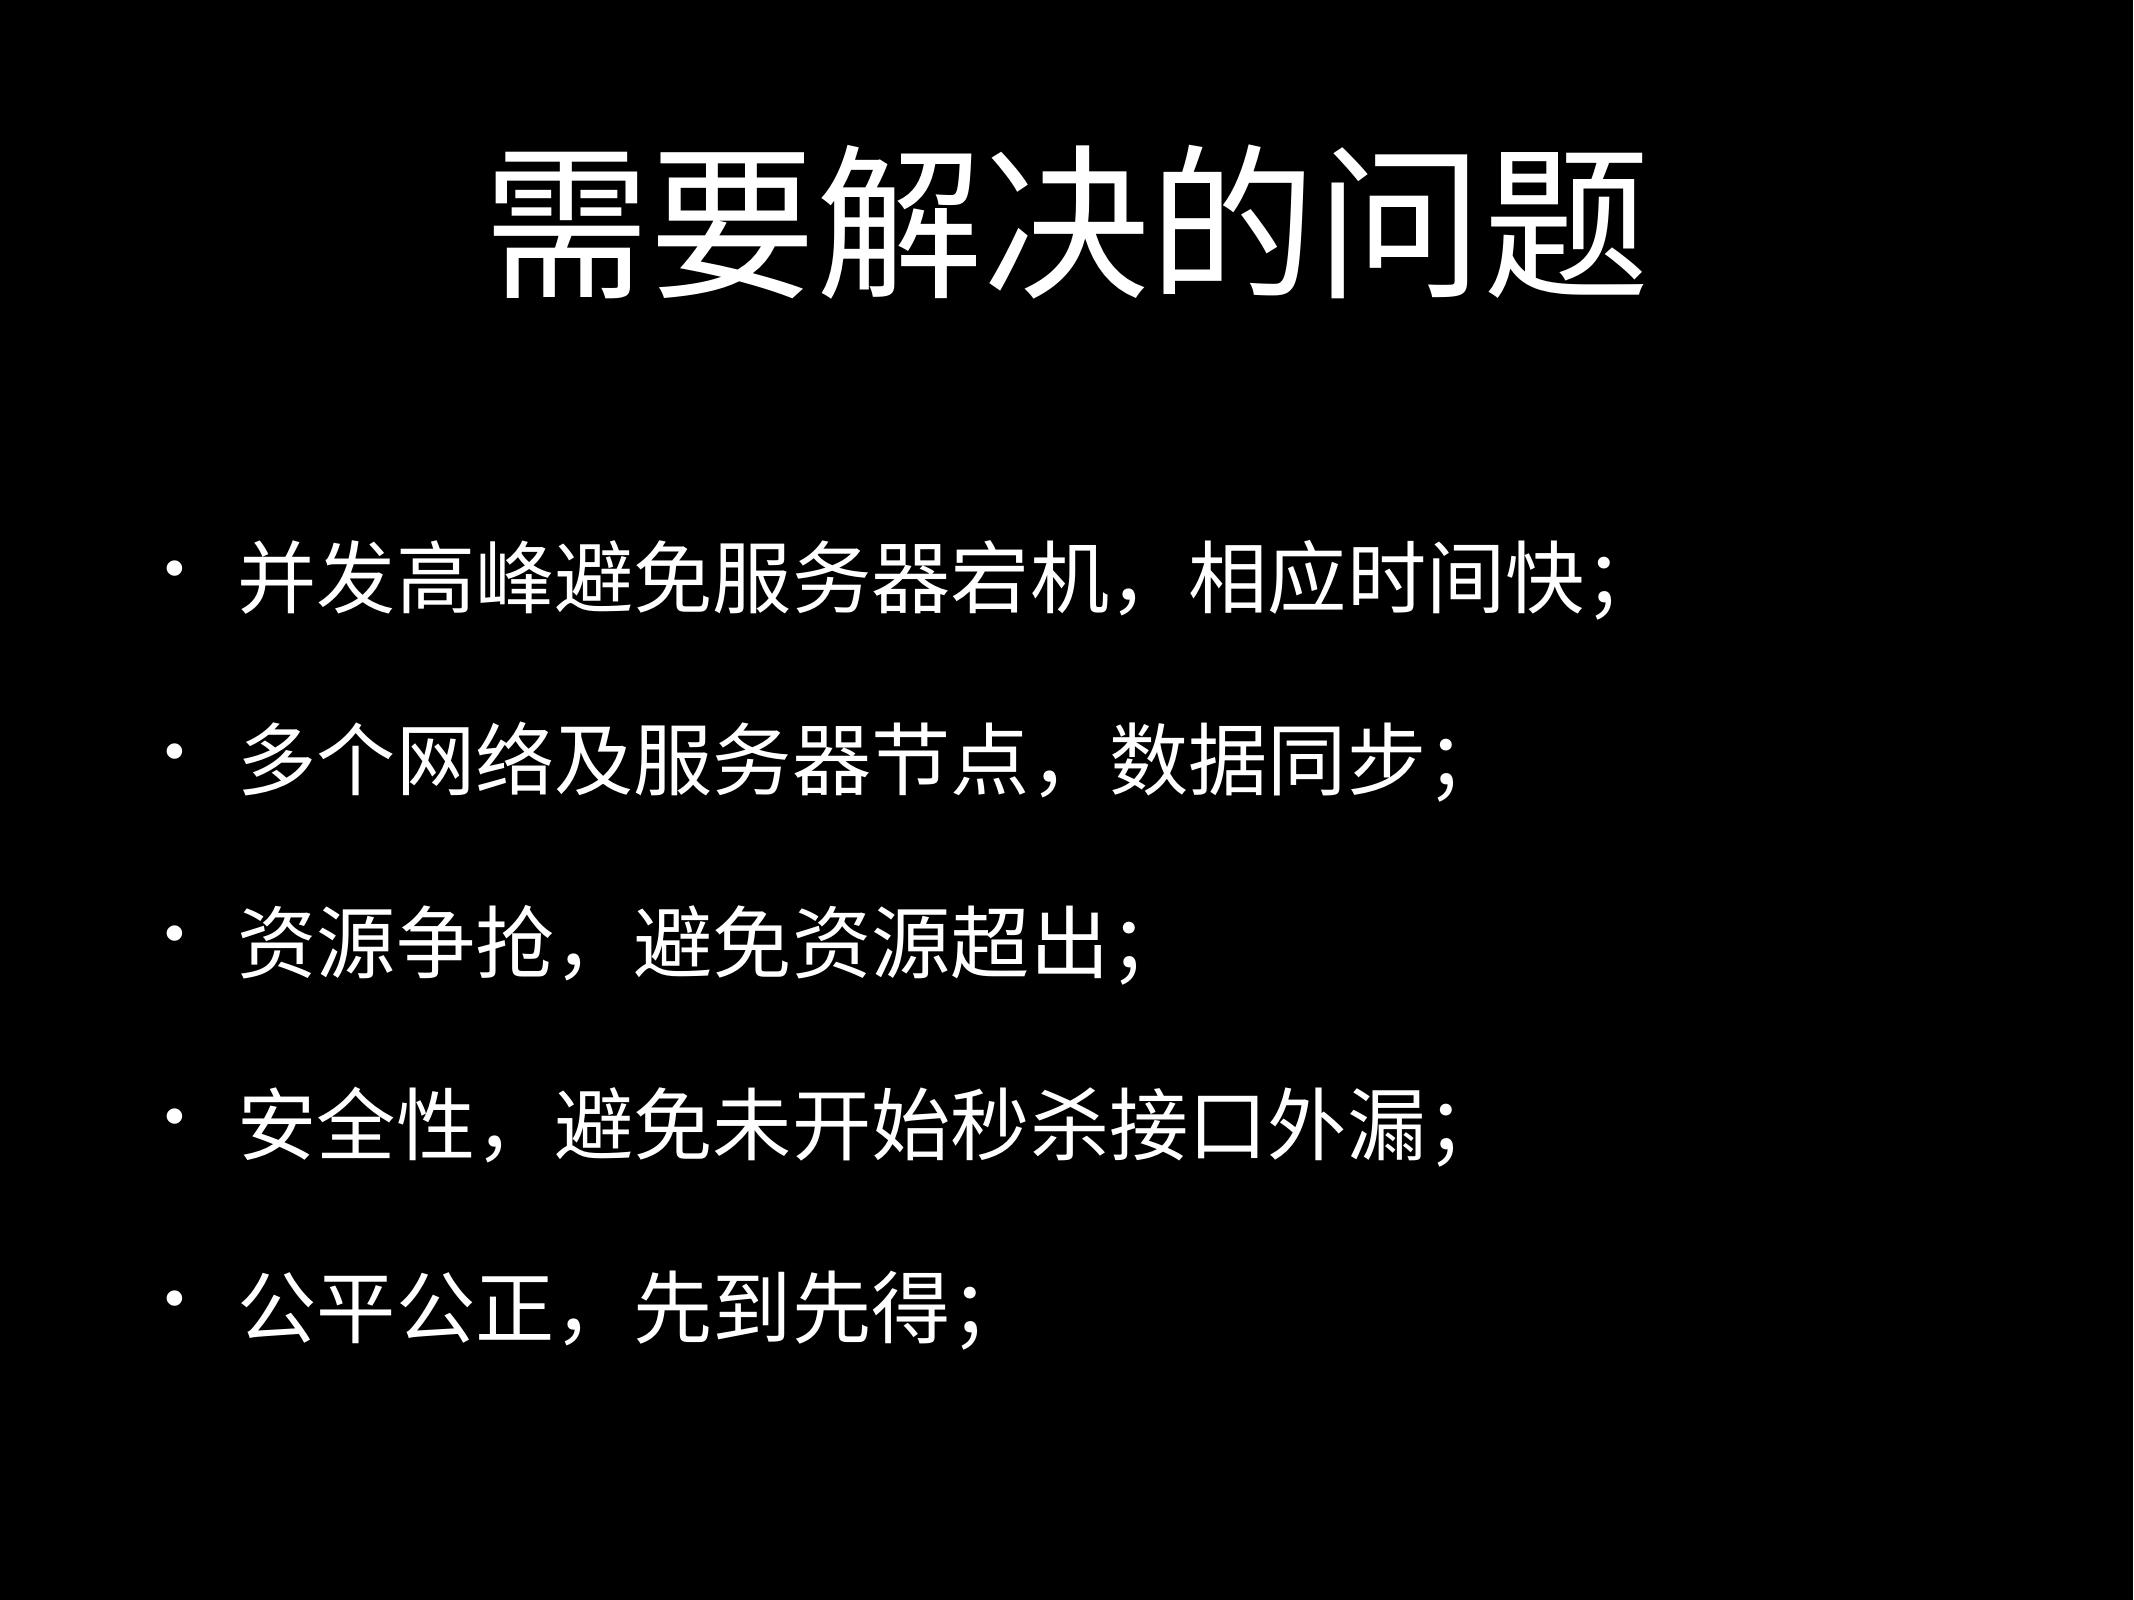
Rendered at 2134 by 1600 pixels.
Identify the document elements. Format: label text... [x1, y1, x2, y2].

title 需要解决的问题 [155, 41, 1978, 397]
list 并发高峰避免服务器宕机，相应时间快； 多个网络及服务器节点，数据同步； 资源争抢，避免资源超出； 安全性，避免未开始秒杀接口外漏； 公平公正，先到先得； [155, 424, 1978, 1457]
